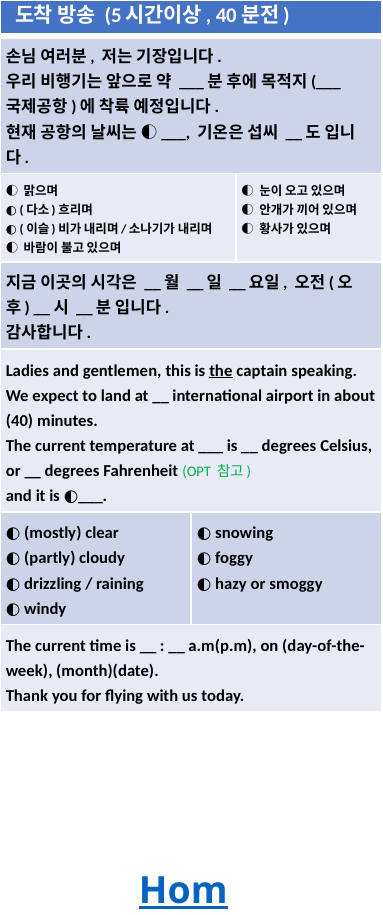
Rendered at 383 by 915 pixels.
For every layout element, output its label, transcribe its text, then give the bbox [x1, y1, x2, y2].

table_cell 손님 여러분, 저는 기장입니다. 우리 비행기는 앞으로 약 ___분 후에 목적지(___국제공항)에 착륙 예정입니다. 현재 공항의 날씨는 ◐___, 기온은 섭씨 __도 입니다. [1, 39, 381, 173]
text_box Home [138, 865, 245, 914]
table_header 도착 방송 (5시간이상, 40분전) [1, 1, 381, 33]
table_cell ◐ (mostly) clear ◐ (partly) cloudy ◐ drizzling / raining ◐ windy [1, 513, 190, 624]
table_cell ◐ 맑으며 ◐ (다소)흐리며 ◐ (이슬)비가 내리며/소나기가 내리며 ◐ 바람이 불고 있으며 [1, 174, 235, 261]
table_cell 지금 이곳의 시각은 __월 __일 __요일, 오전(오후) __시 __분 입니다. 감사합니다. [1, 263, 381, 348]
table_cell ◐ snowing ◐ foggy ◐ hazy or smoggy [192, 513, 381, 624]
table_cell The current time is __ : __ a.m(p.m), on (day-of-the-week), (month)(date). Thank you for flying with us today. [1, 625, 381, 711]
table_cell Ladies and gentlemen, this is the captain speaking. We expect to land at __ international airport in about (40) minutes. The current temperature at ___ is __ degrees Celsius, or __ degrees Fahrenheit (OPT 참고) and it is ◐___. [1, 350, 381, 511]
table_cell ◐ 눈이 오고 있으며 ◐ 안개가 끼어 있으며 ◐ 황사가 있으며 [237, 174, 381, 261]
